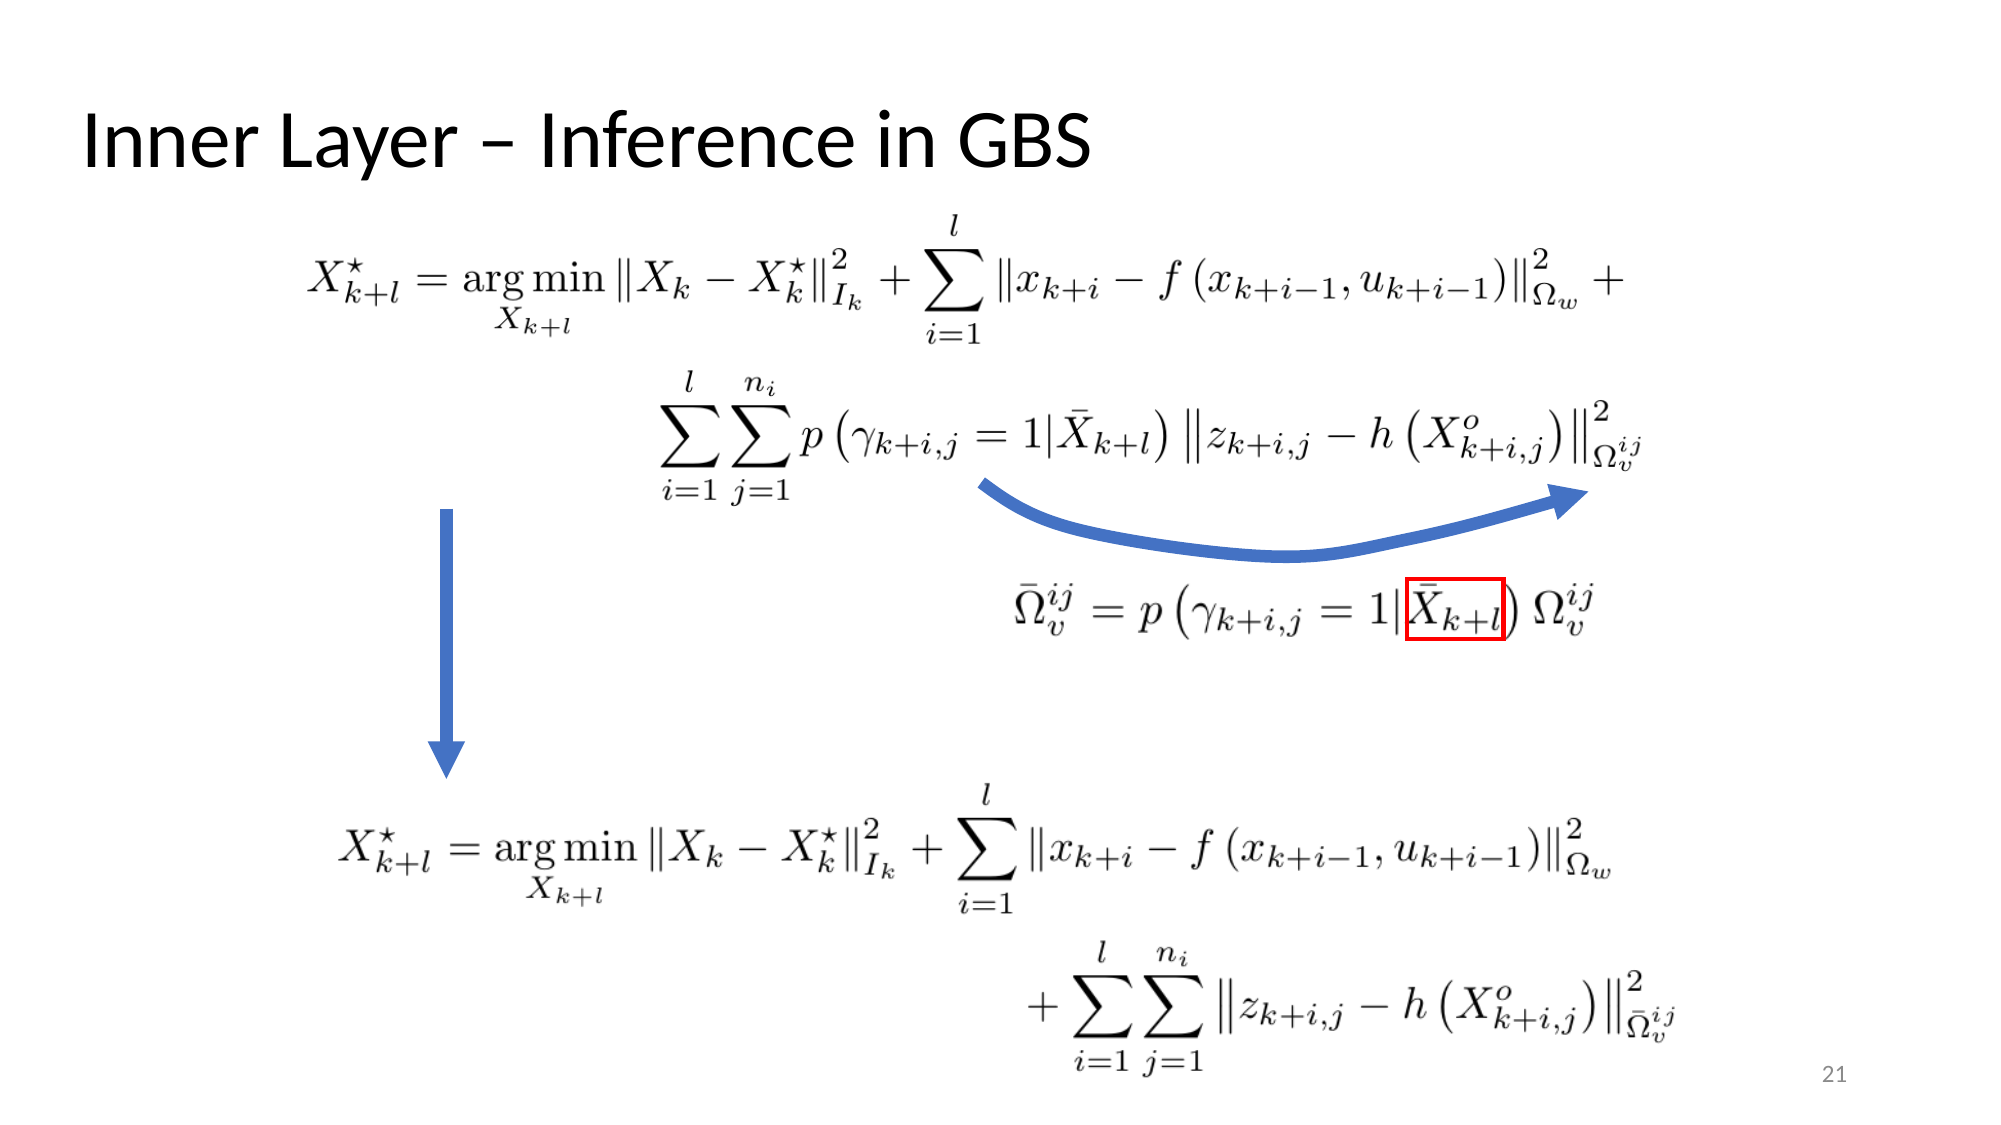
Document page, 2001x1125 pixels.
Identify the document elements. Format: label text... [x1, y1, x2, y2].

text_box Inner Layer – Inference in GBS [66, 77, 1109, 192]
picture [305, 778, 1685, 1080]
slide_number 21 [1412, 1042, 1863, 1103]
picture [305, 205, 1658, 509]
text_box [1020, 509, 1530, 558]
picture [971, 570, 1599, 649]
